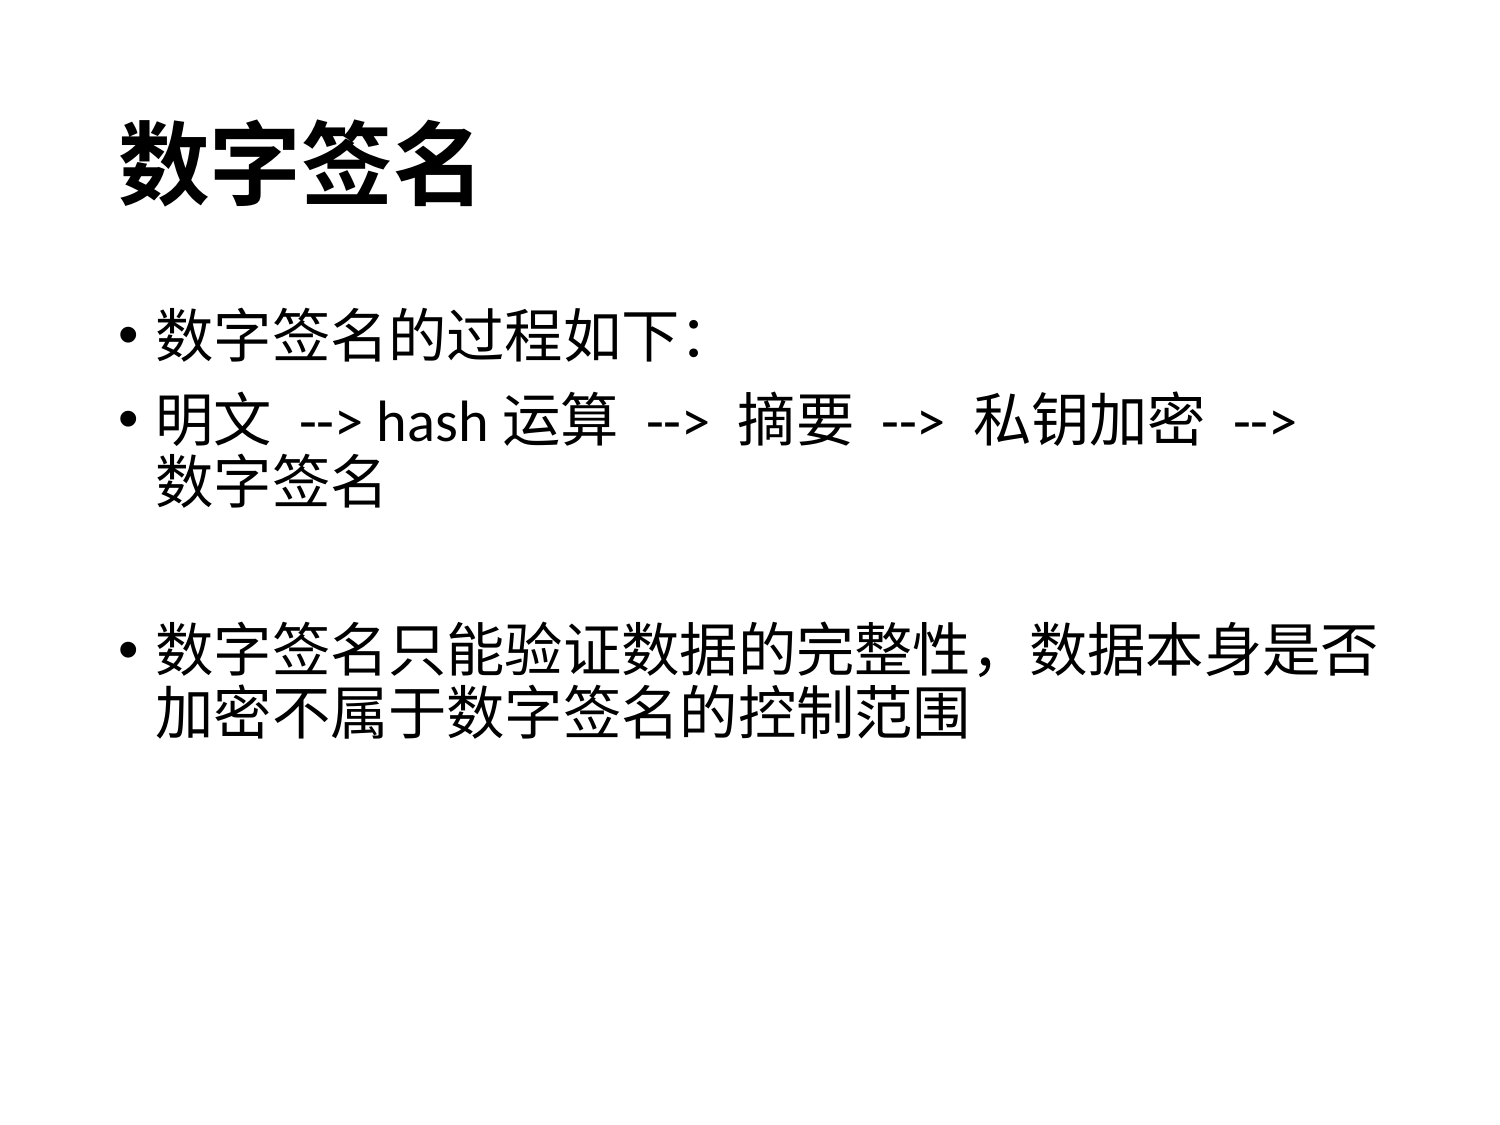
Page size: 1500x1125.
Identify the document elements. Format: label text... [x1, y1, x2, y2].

list 数字签名的过程如下： 明文 --> hash运算 --> 摘要 --> 私钥加密 --> 数字签名 数字签名只能验证数据的完整性，数据本身是否加密不属于数字签名的控制范围 [103, 299, 1397, 1014]
title 数字签名 [103, 59, 1397, 278]
